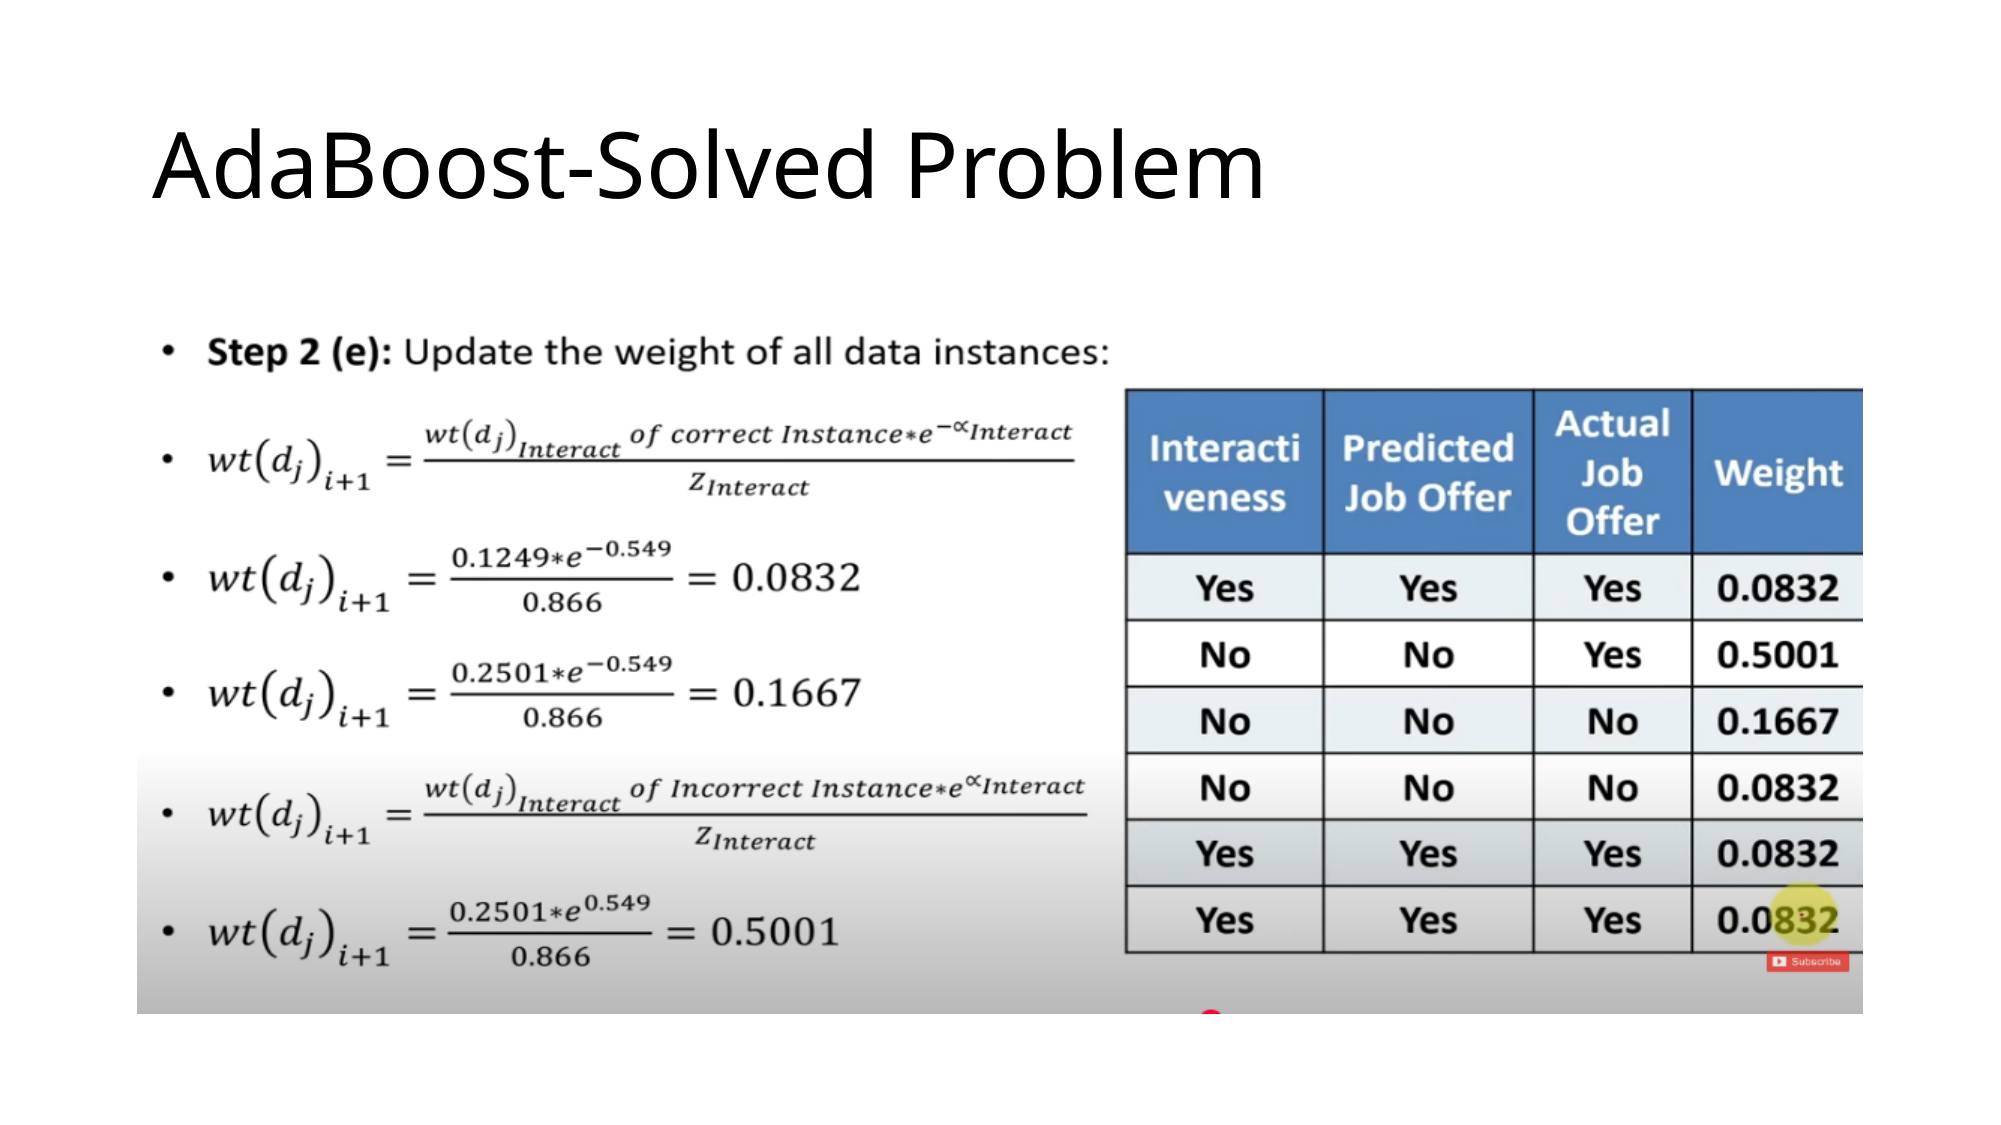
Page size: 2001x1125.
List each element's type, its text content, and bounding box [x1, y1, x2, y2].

title AdaBoost-Solved Problem [137, 59, 1863, 278]
picture [137, 299, 1863, 1014]
